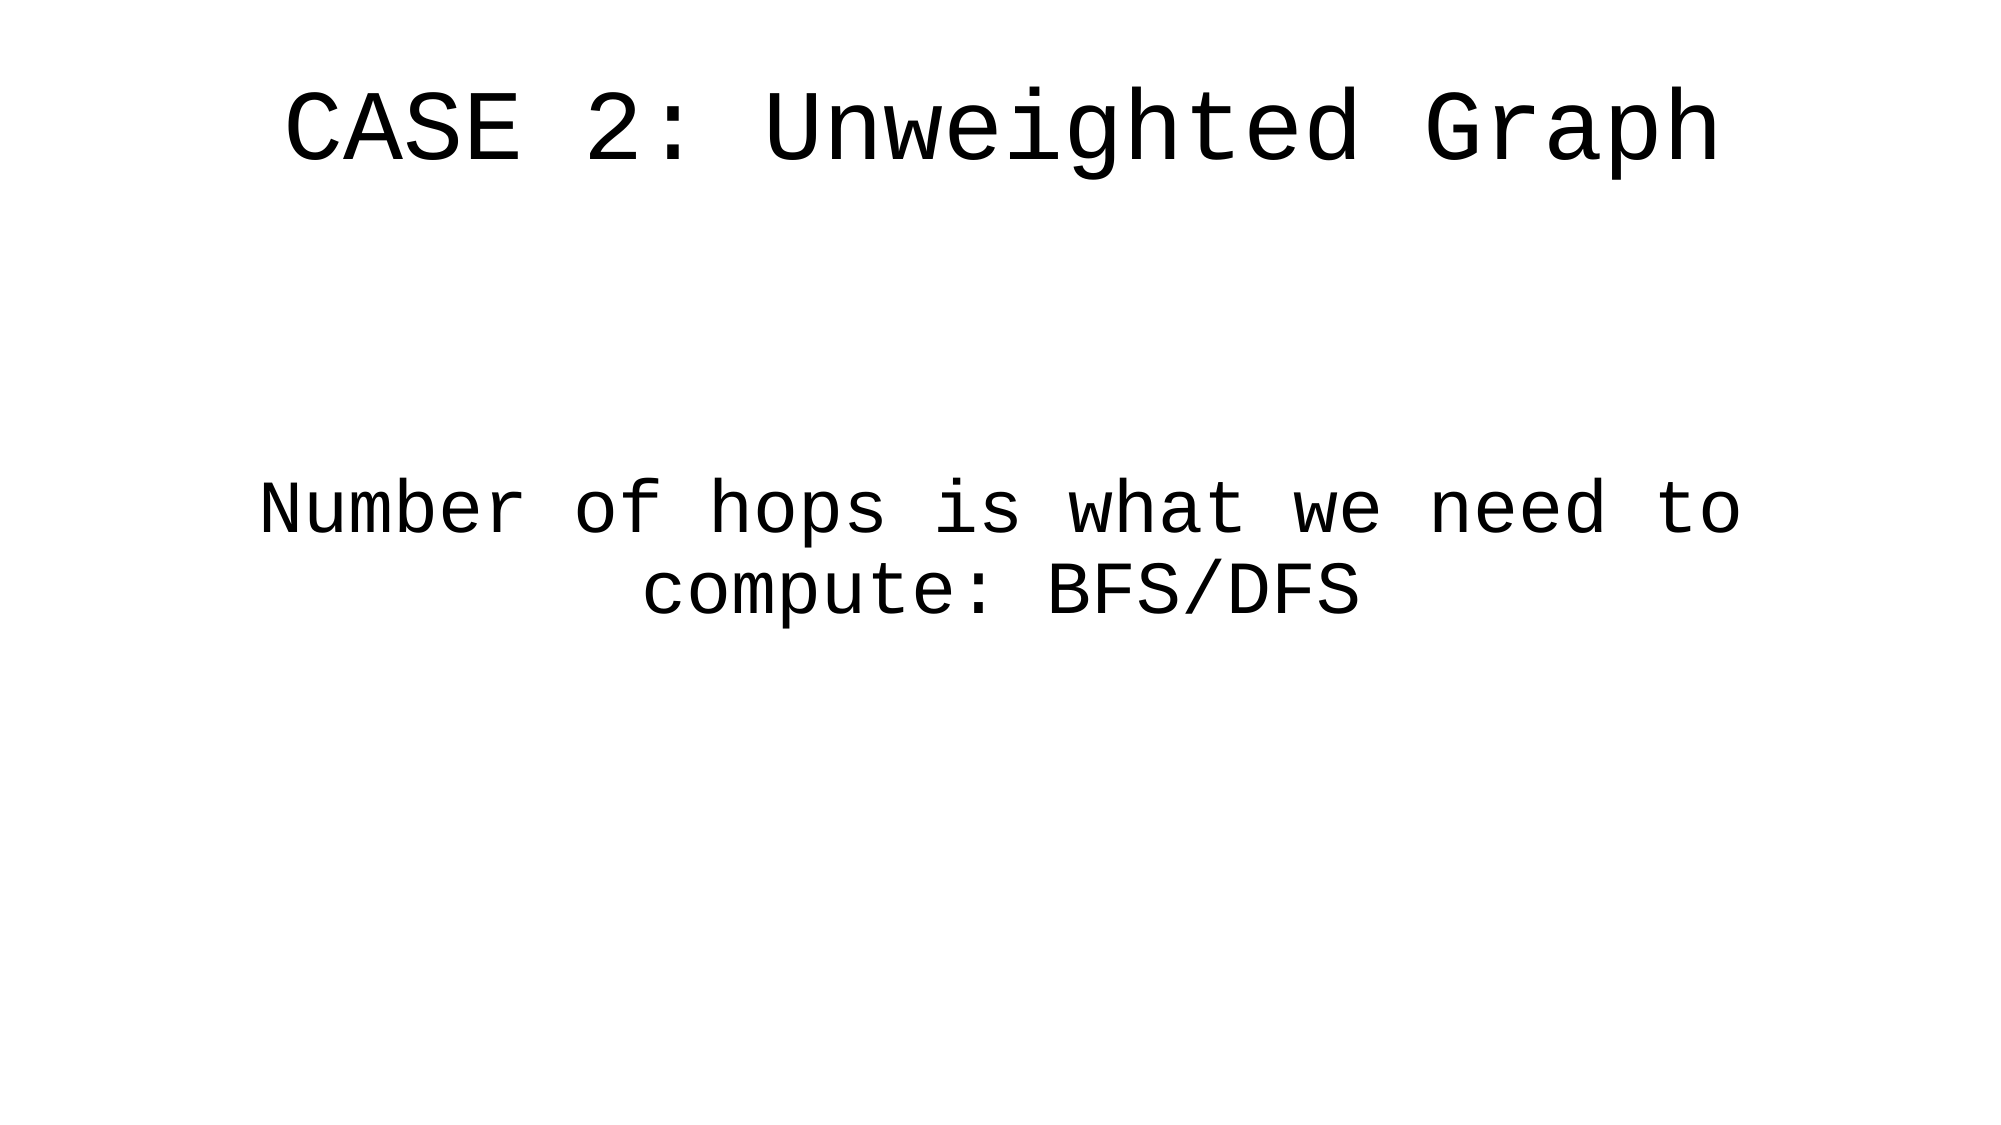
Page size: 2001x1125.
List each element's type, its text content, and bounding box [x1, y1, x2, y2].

title CASE 2: Unweighted Graph [90, 65, 1918, 190]
text_box Number of hops is what we need to compute: BFS/DFS [181, 433, 1821, 637]
